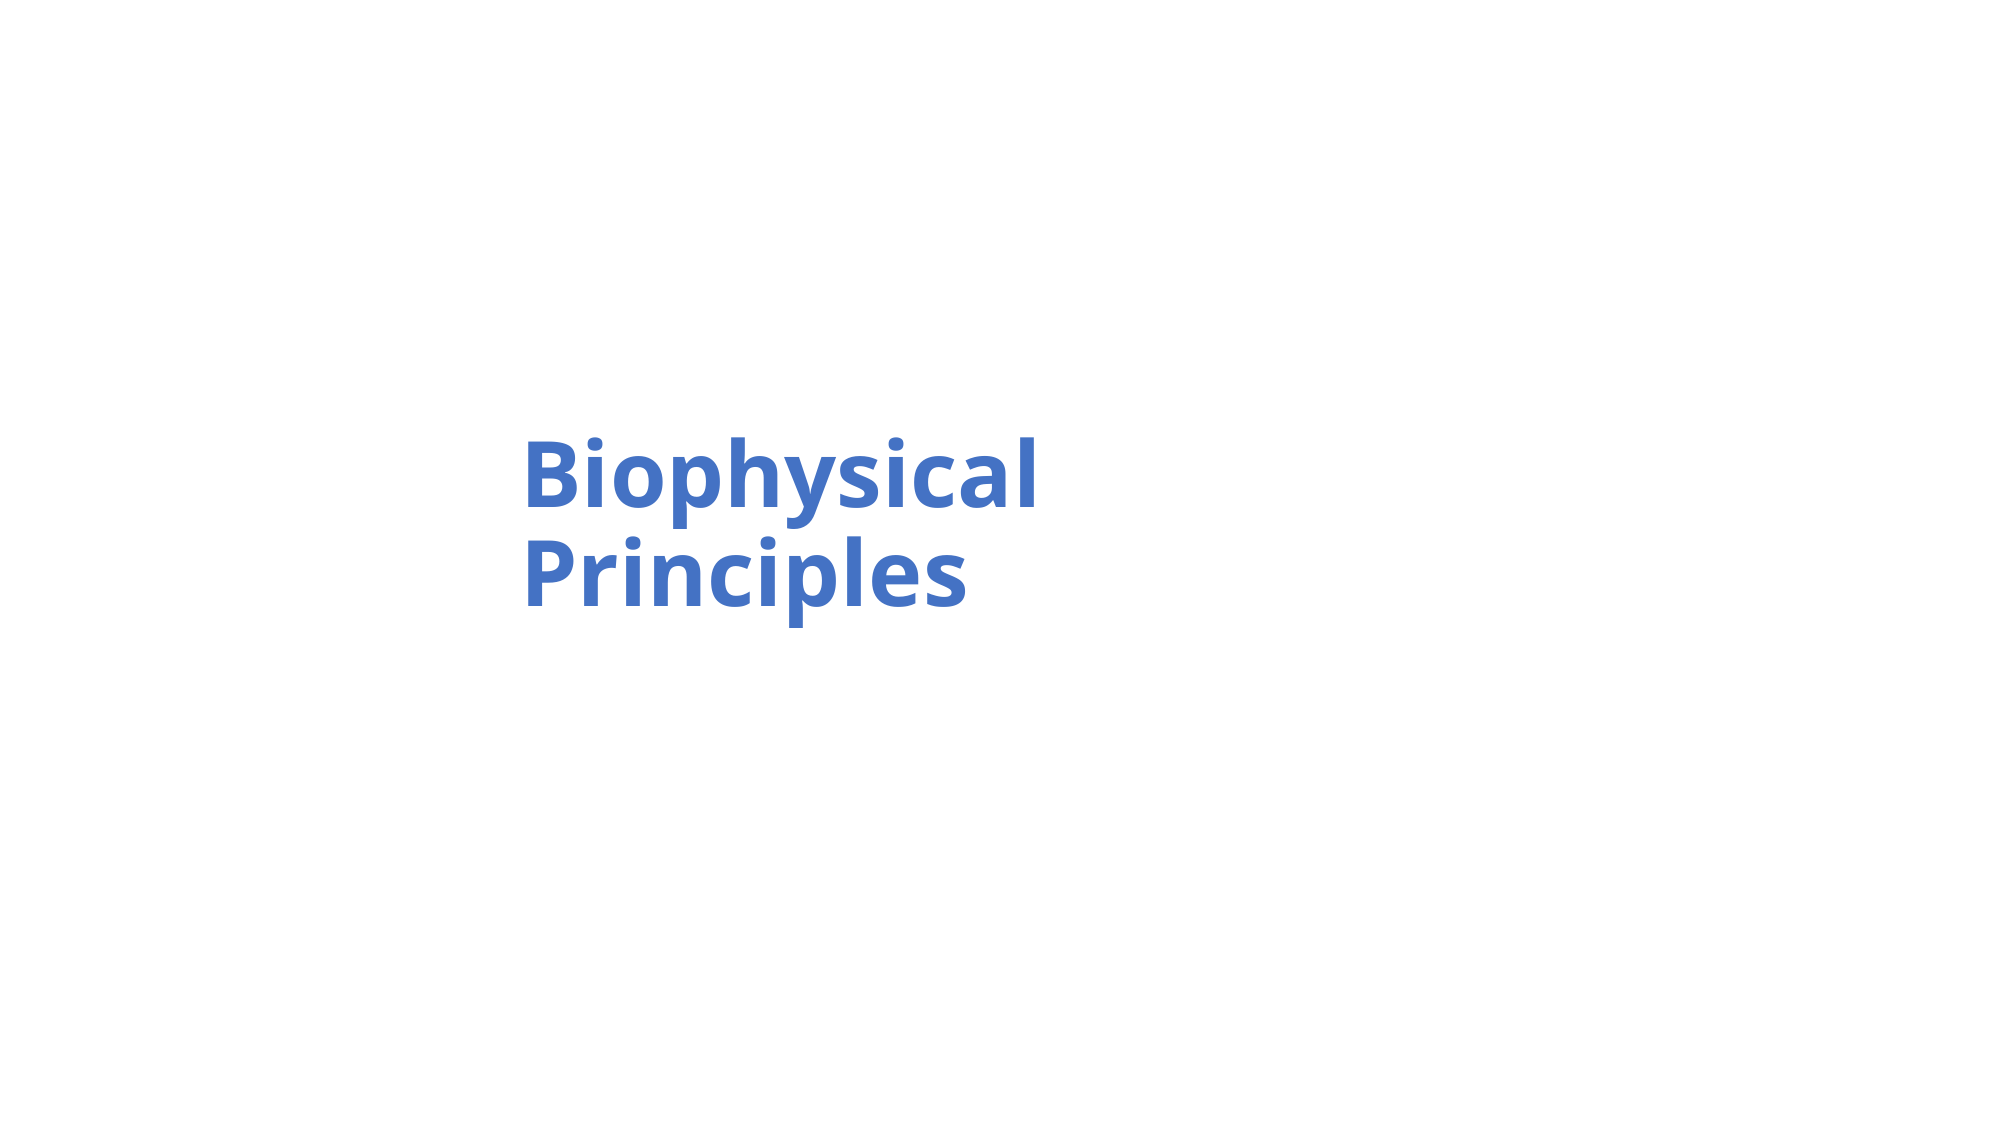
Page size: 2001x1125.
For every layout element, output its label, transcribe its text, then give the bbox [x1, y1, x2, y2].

title Biophysical Principles [505, 418, 1332, 637]
